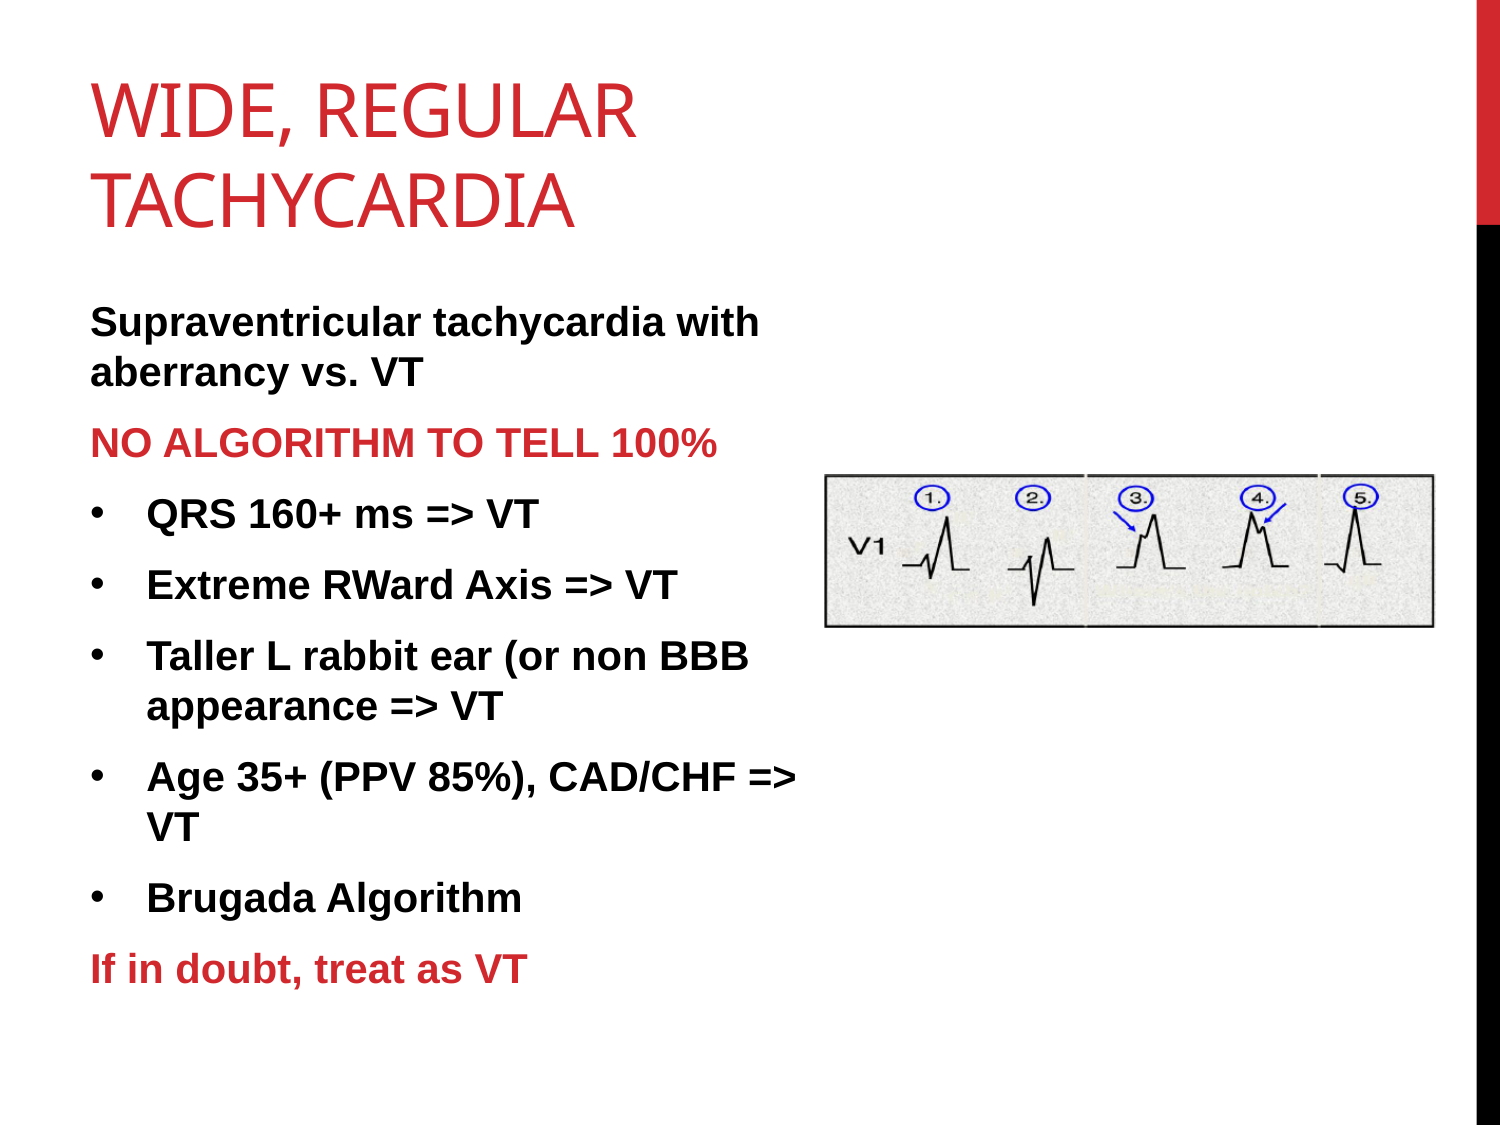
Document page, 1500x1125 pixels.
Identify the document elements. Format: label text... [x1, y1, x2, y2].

list Supraventricular tachycardia with aberrancy vs. VT NO ALGORITHM TO TELL 100% QRS 160+ ms => VT Extreme RWard Axis => VT Taller L rabbit ear (or non BBB appearance => VT Age 35+ (PPV 85%), CAD/CHF => VT Brugada Algorithm If in doubt, treat as VT [75, 287, 870, 1005]
title Wide, regular tachycardia [75, 25, 1025, 250]
picture [821, 472, 1436, 632]
